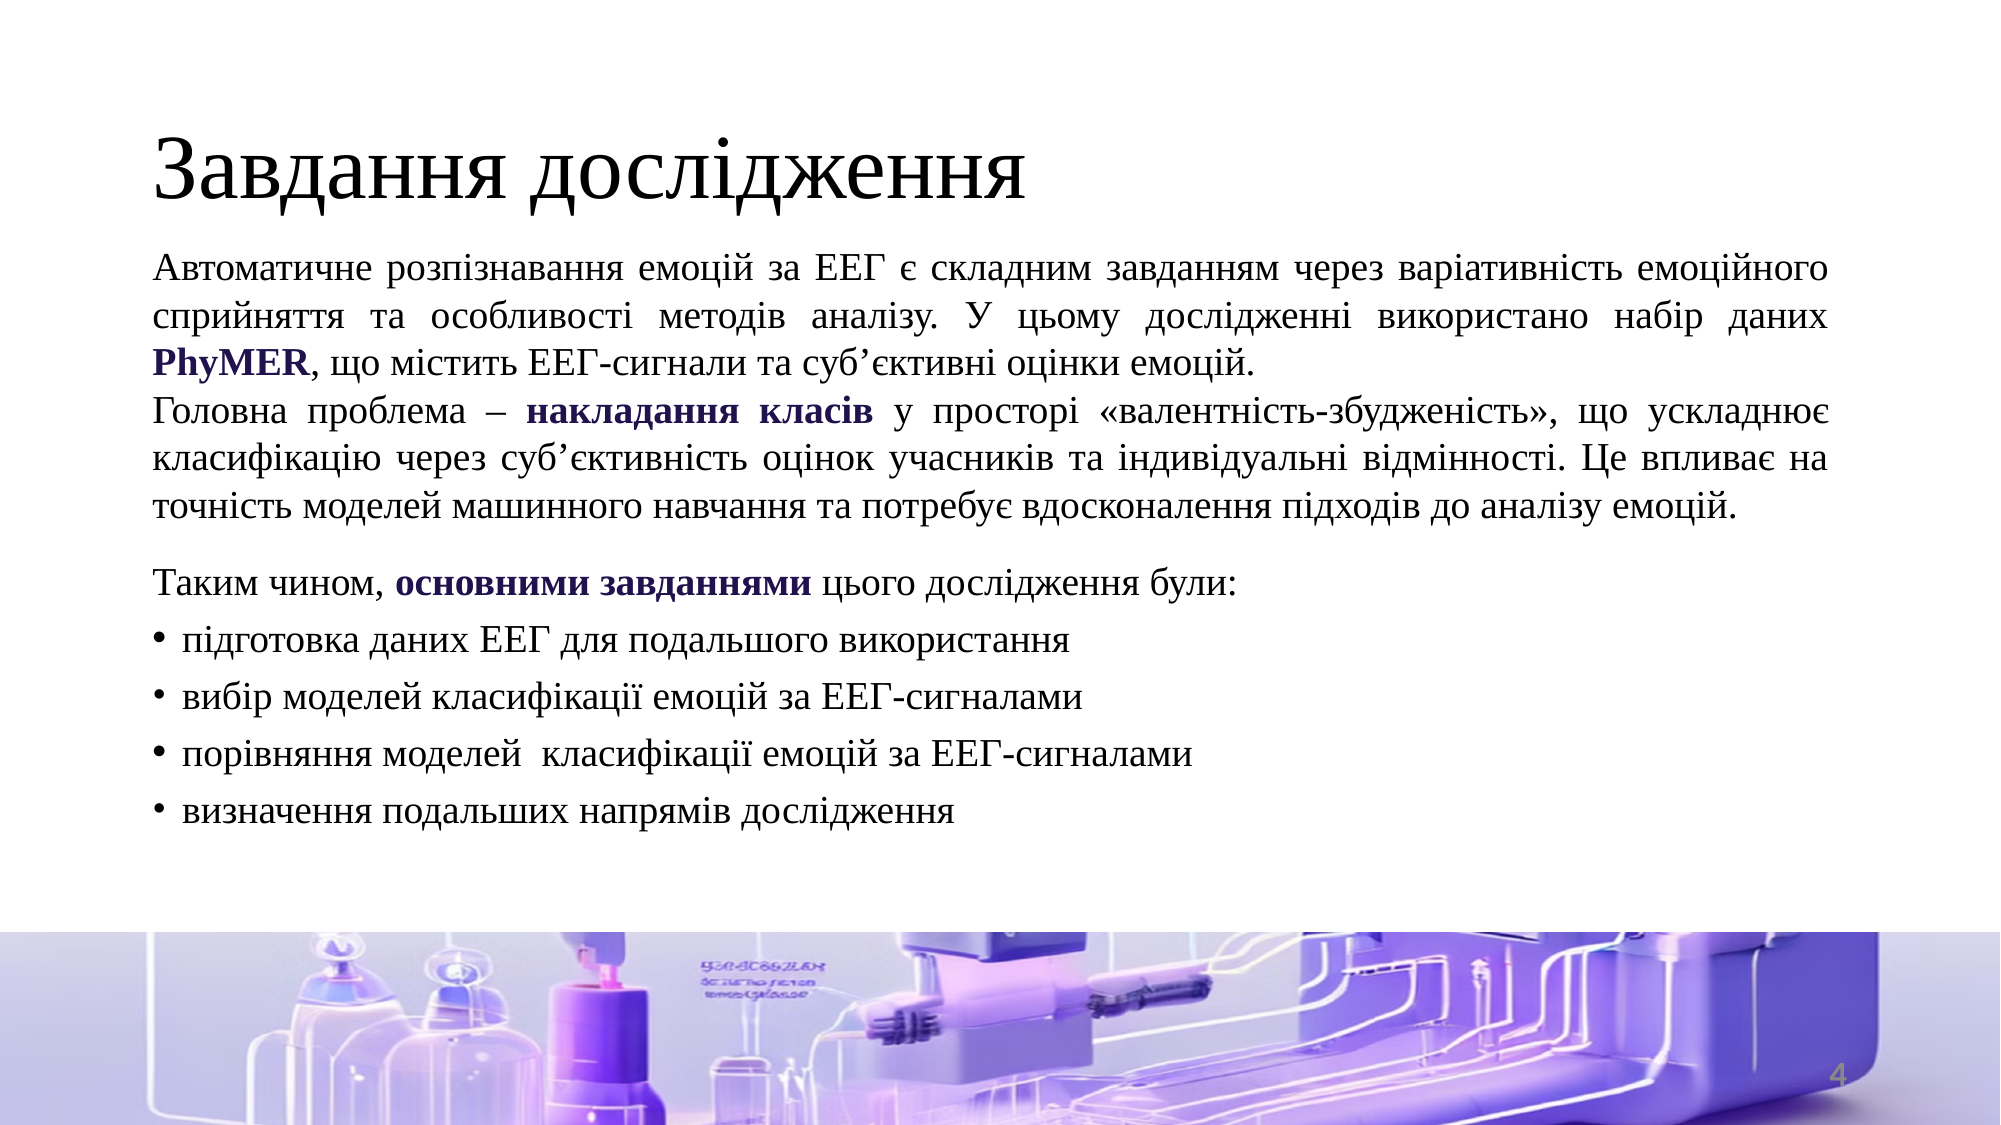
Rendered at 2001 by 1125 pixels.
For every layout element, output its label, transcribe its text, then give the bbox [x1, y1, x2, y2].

title Завдання дослідження [137, 59, 1863, 278]
picture [0, 931, 2000, 1125]
list Автоматичне розпізнавання емоцій за ЕЕГ є складним завданням через варіативність емоційного сприйняття та особливості методів аналізу. У цьому дослідженні використано набір даних PhyMER, що містить ЕЕГ-сигнали та суб’єктивні оцінки емоцій. Головна проблема – накладання класів у просторі «валентність-збудженість», що ускладнює класифікацію через суб’єктивність оцінок учасників та індивідуальні відмінності. Це впливає на точність моделей машинного навчання та потребує вдосконалення підходів до аналізу емоцій. Таким чином, основними завданнями цього дослідження були: підготовка даних ЕЕГ для подальшого використання вибір моделей класифікації емоцій за EEГ-сигналами порівняння моделей класифікації емоцій за EEГ-сигналами визначення подальших напрямів дослідження [137, 233, 1846, 828]
